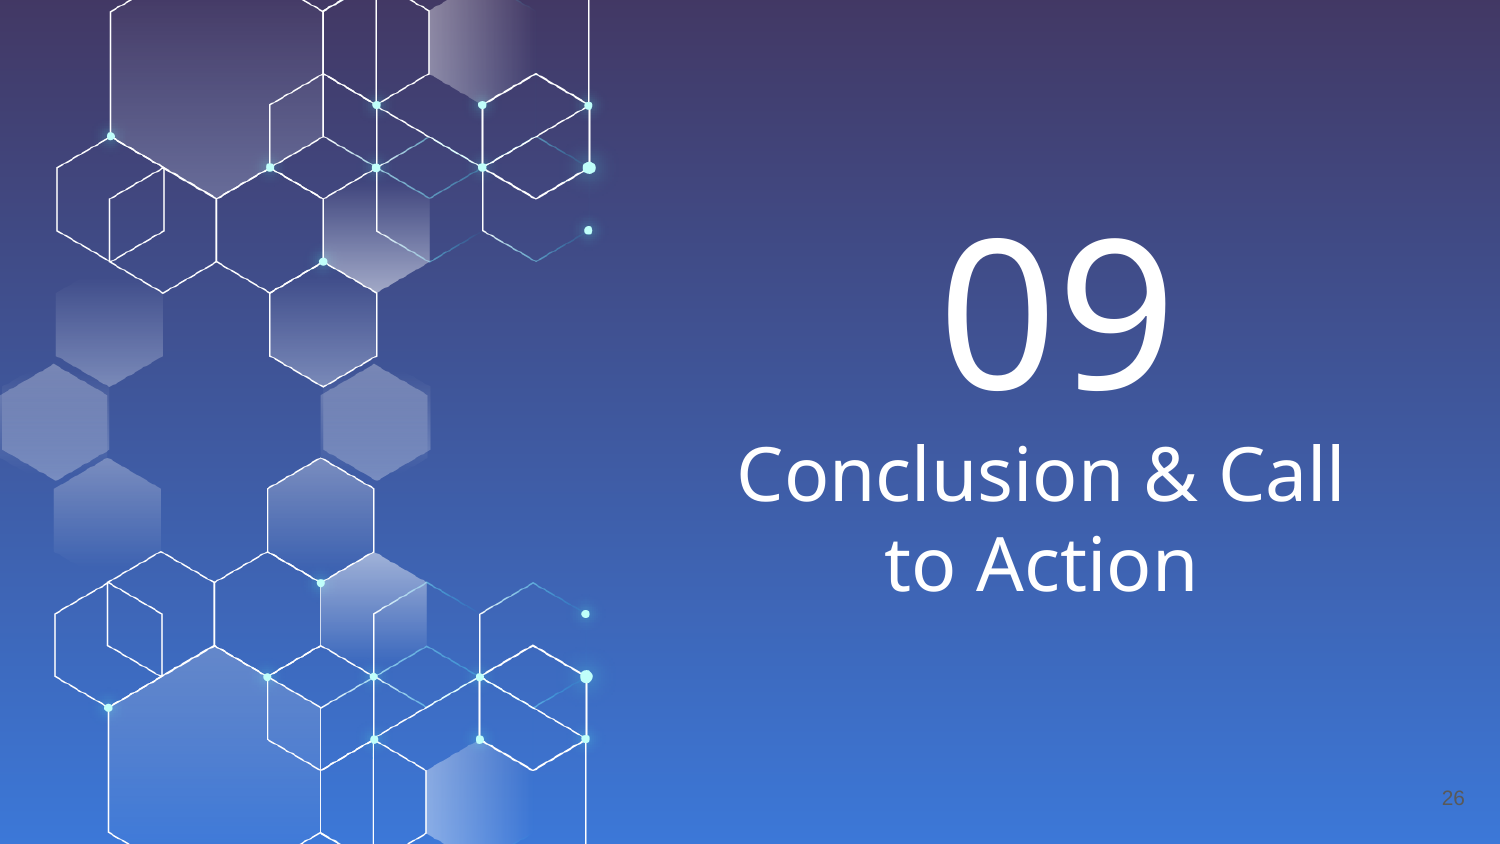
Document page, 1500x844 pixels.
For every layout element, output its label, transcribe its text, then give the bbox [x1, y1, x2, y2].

picture [0, 0, 627, 844]
title Conclusion & Call to Action [689, 411, 1395, 807]
title 09 [704, 216, 1411, 397]
slide_number ‹#› [1389, 764, 1480, 830]
